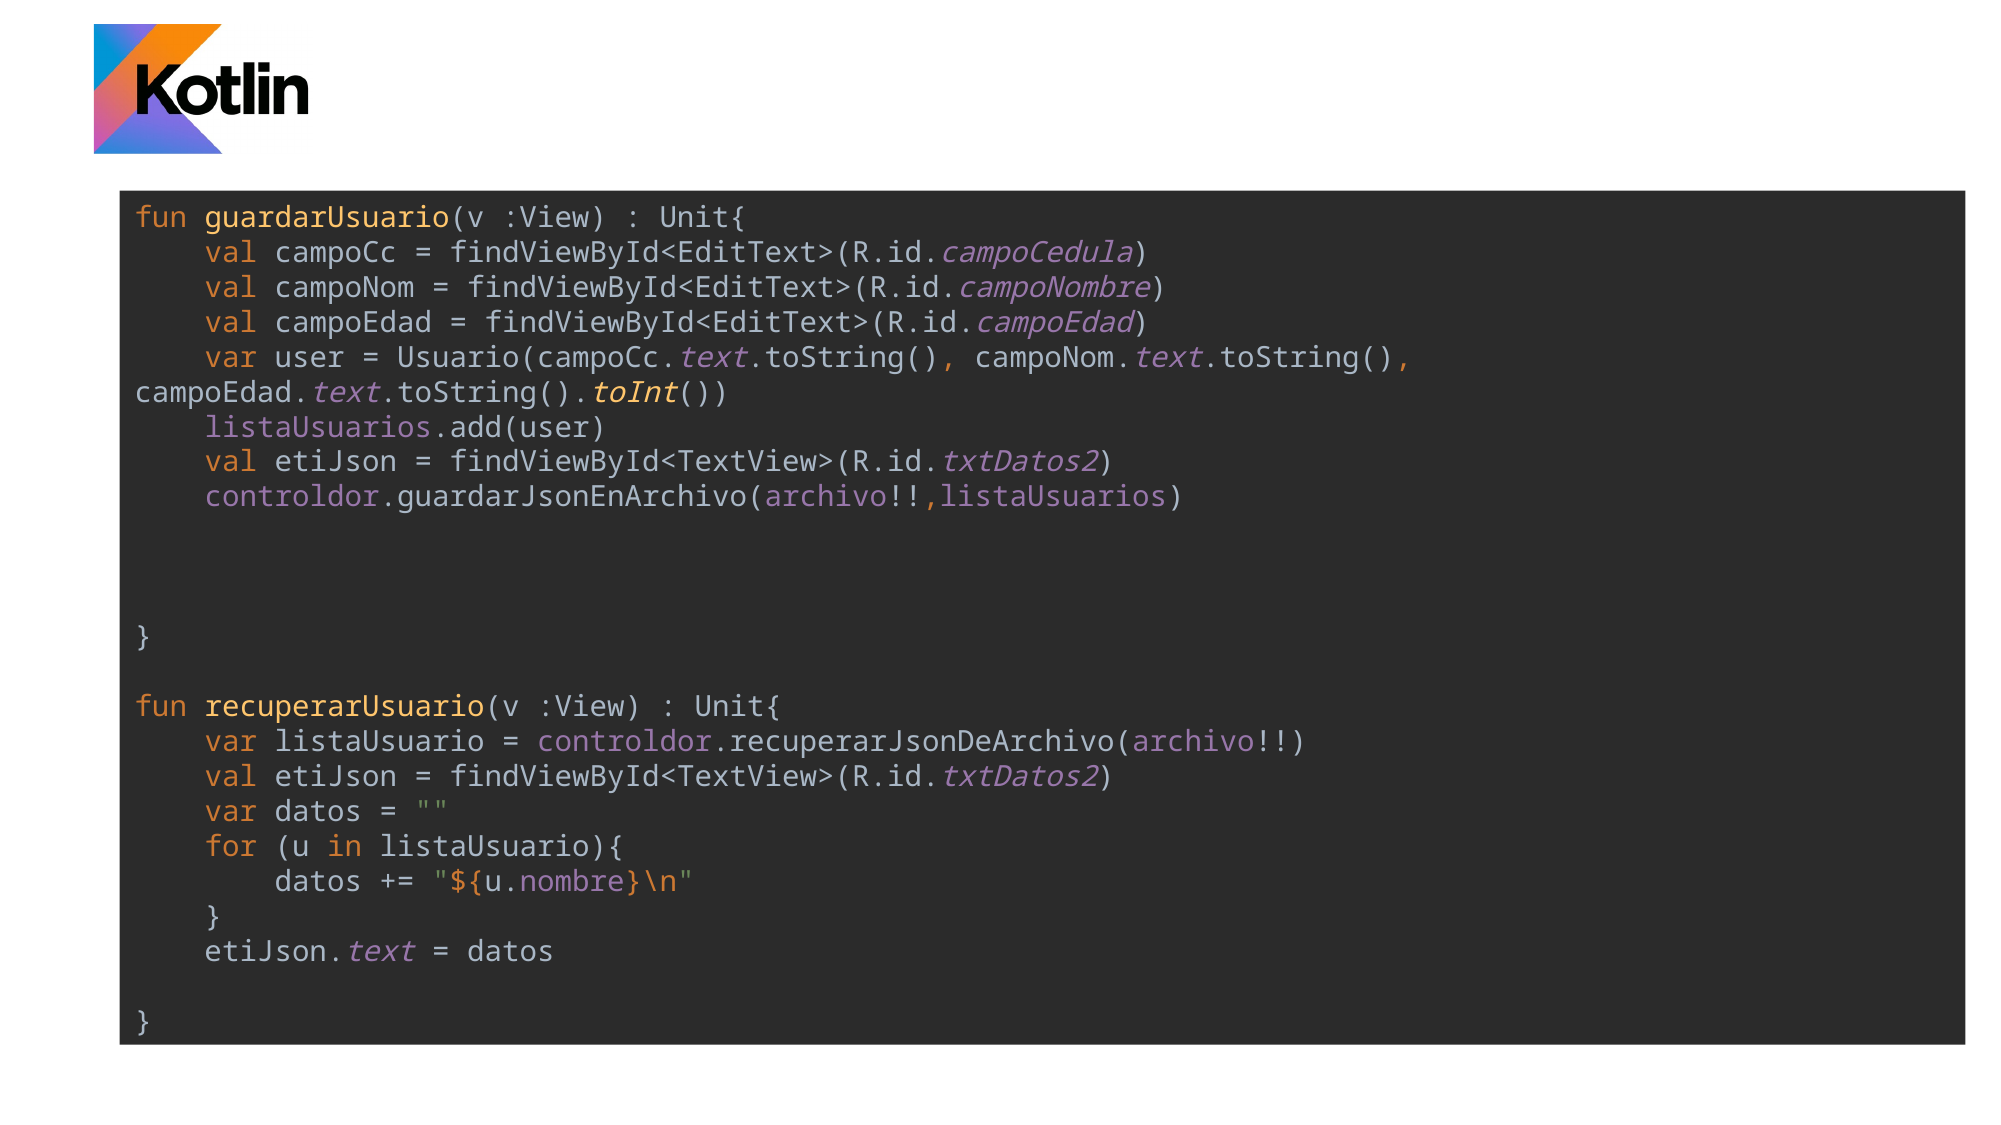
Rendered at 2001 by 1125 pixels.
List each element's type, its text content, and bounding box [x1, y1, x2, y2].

text_box fun guardarUsuario(v :View) : Unit{ val campoCc = findViewById<EditText>(R.id.campoCedula) val campoNom = findViewById<EditText>(R.id.campoNombre) val campoEdad = findViewById<EditText>(R.id.campoEdad) var user = Usuario(campoCc.text.toString(), campoNom.text.toString(), campoEdad.text.toString().toInt()) listaUsuarios.add(user) val etiJson = findViewById<TextView>(R.id.txtDatos2) controldor.guardarJsonEnArchivo(archivo!!,listaUsuarios) } fun recuperarUsuario(v :View) : Unit{ var listaUsuario = controldor.recuperarJsonDeArchivo(archivo!!) val etiJson = findViewById<TextView>(R.id.txtDatos2) var datos = "" for (u in listaUsuario){ datos += "${u.nombre}\n" } etiJson.text = datos } [119, 190, 1966, 1045]
picture [93, 24, 313, 154]
